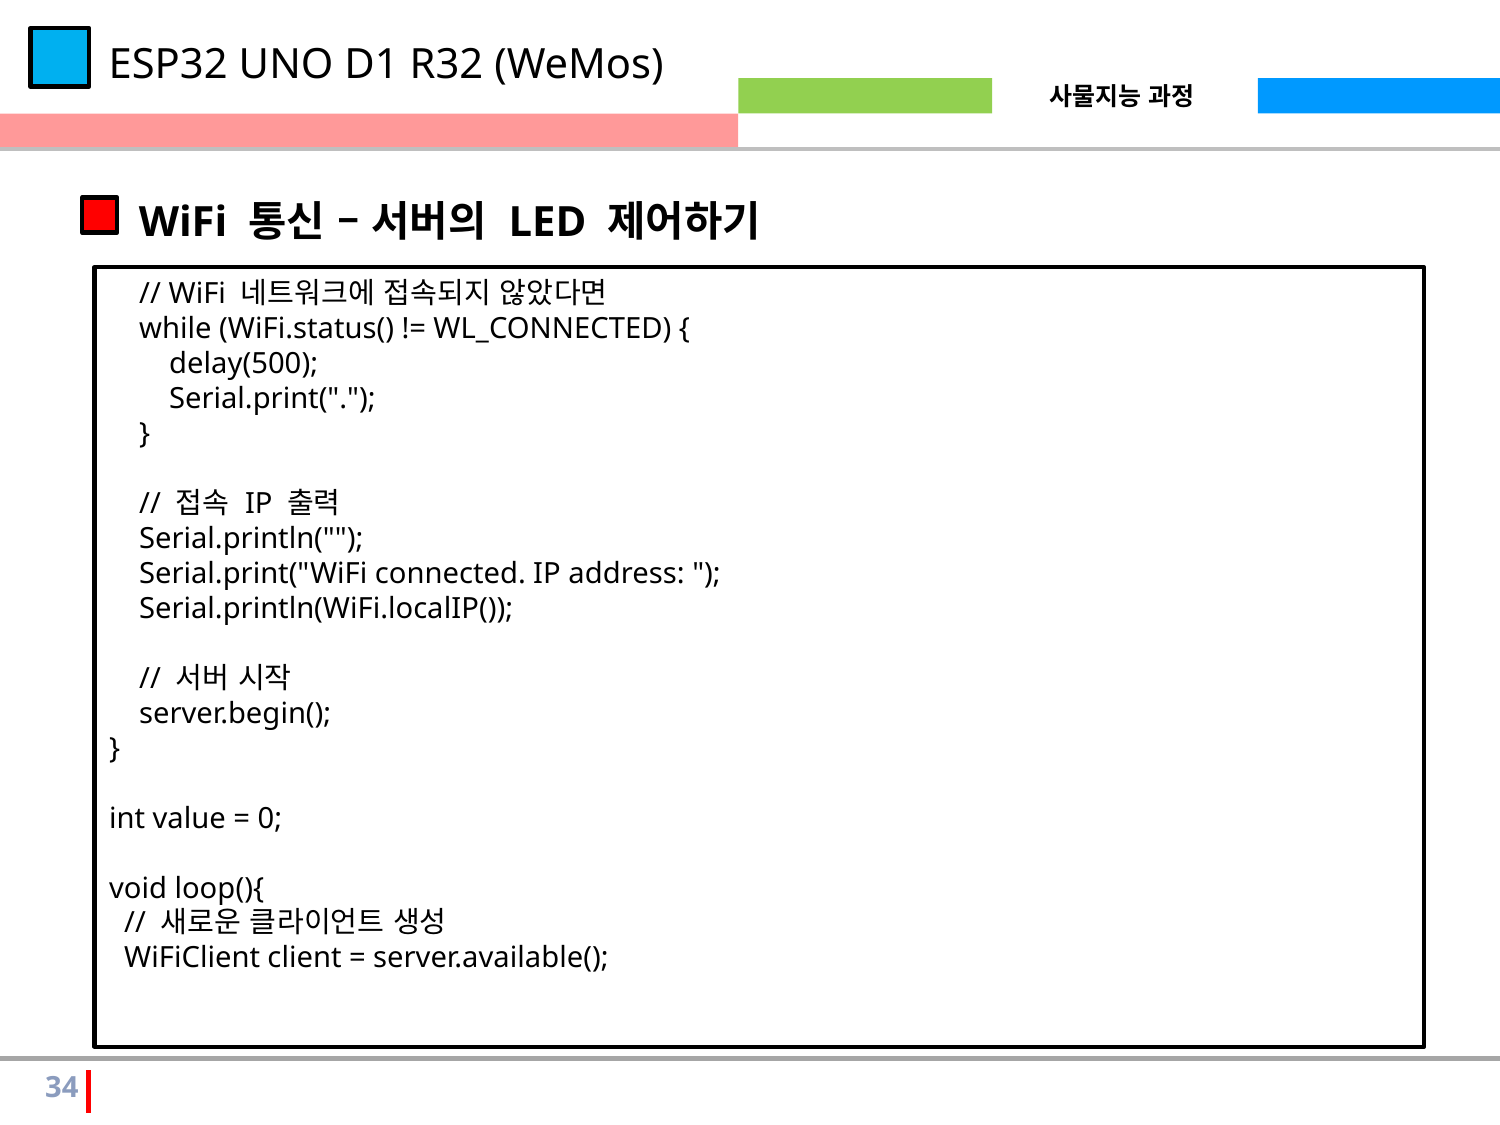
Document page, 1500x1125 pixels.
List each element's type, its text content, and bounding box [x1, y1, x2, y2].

text_box // WiFi 네트워크에 접속되지 않았다면 while (WiFi.status() != WL_CONNECTED) { delay(500); Serial.print("."); } // 접속 IP 출력 Serial.println(""); Serial.print("WiFi connected. IP address: "); Serial.println(WiFi.localIP()); // 서버 시작 server.begin(); } int value = 0; void loop(){ // 새로운 클라이언트 생성 WiFiClient client = server.available(); [94, 266, 1425, 1047]
text_box [80, 195, 119, 235]
slide_number 34 [3, 1057, 94, 1118]
text_box WiFi 통신 – 서버의 LED 제어하기 [124, 187, 1442, 253]
text_box [28, 26, 91, 89]
text_box ESP32 UNO D1 R32 (WeMos) [93, 29, 1032, 95]
